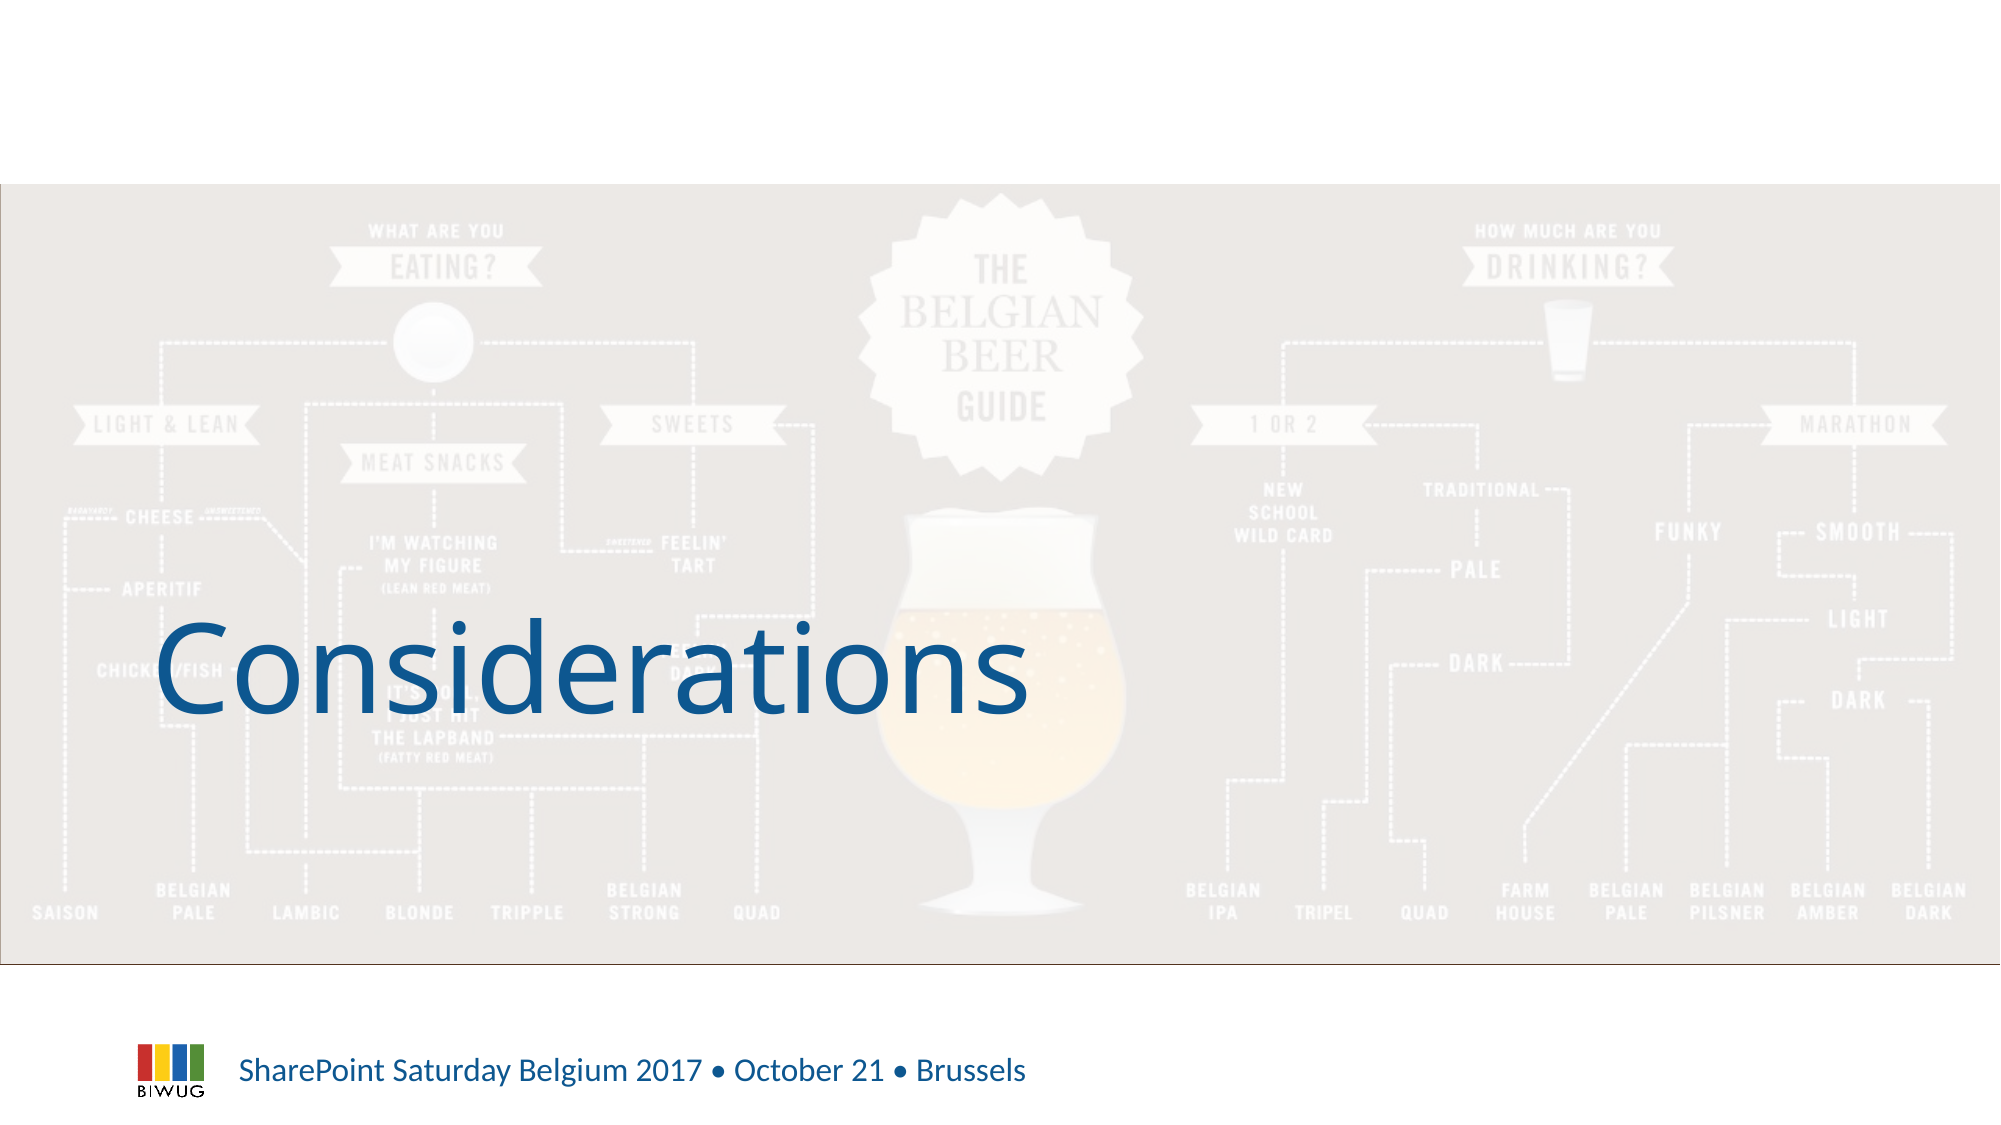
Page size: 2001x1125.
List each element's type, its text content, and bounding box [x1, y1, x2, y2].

picture [137, 1040, 204, 1101]
title Considerations [136, 280, 1862, 749]
